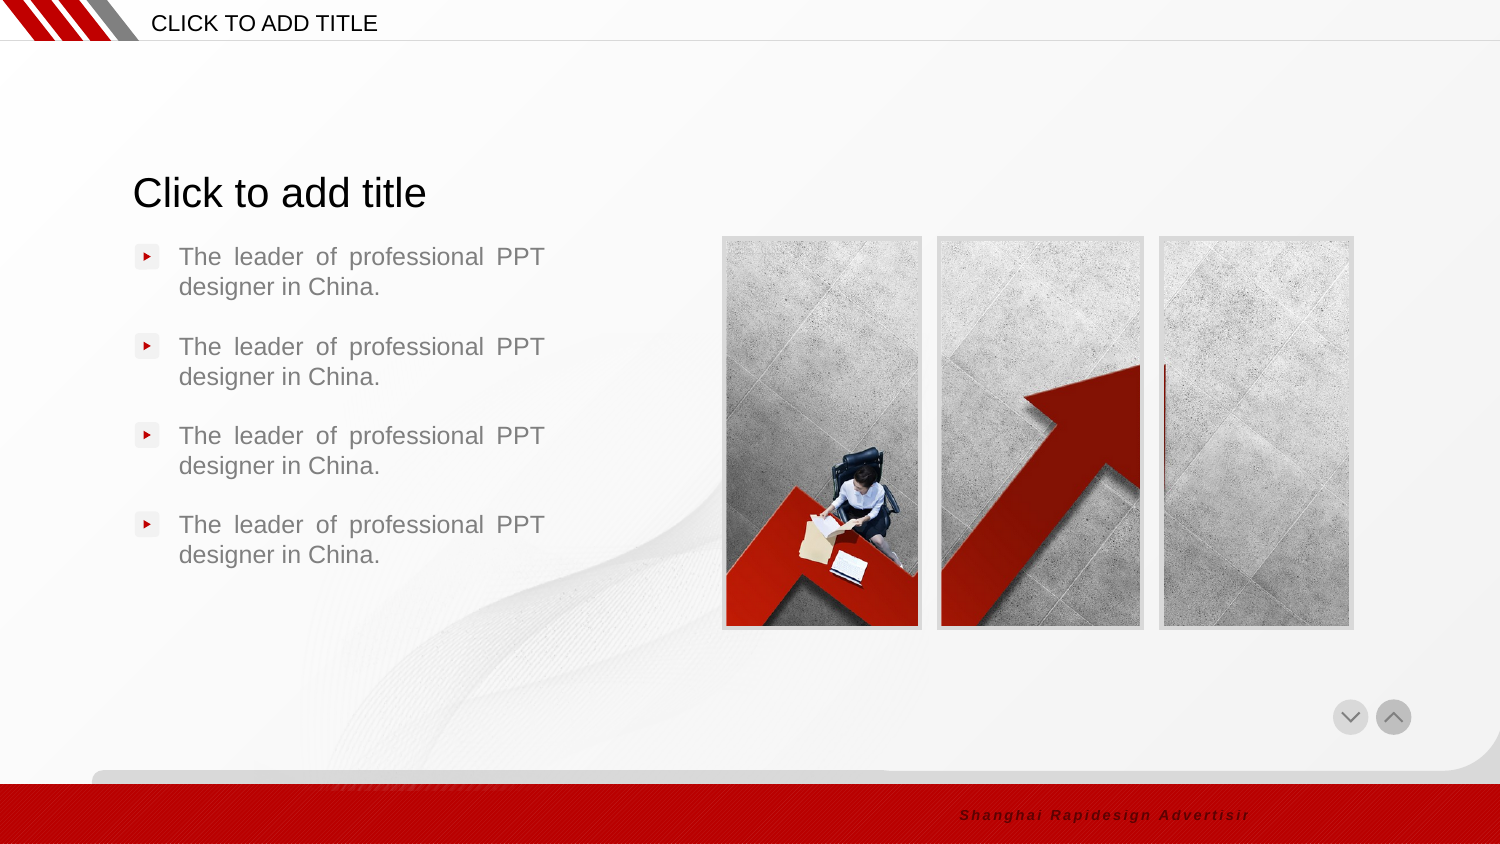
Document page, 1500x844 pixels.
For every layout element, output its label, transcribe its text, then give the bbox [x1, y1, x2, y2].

picture [253, 333, 930, 791]
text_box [134, 501, 561, 577]
text_box Click to add title [117, 158, 443, 224]
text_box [134, 322, 561, 399]
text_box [134, 233, 561, 310]
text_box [134, 411, 561, 488]
picture [726, 240, 918, 626]
text_box CLICK TO ADD TITLE [136, 1, 394, 44]
picture [1163, 240, 1350, 626]
picture [941, 240, 1141, 626]
